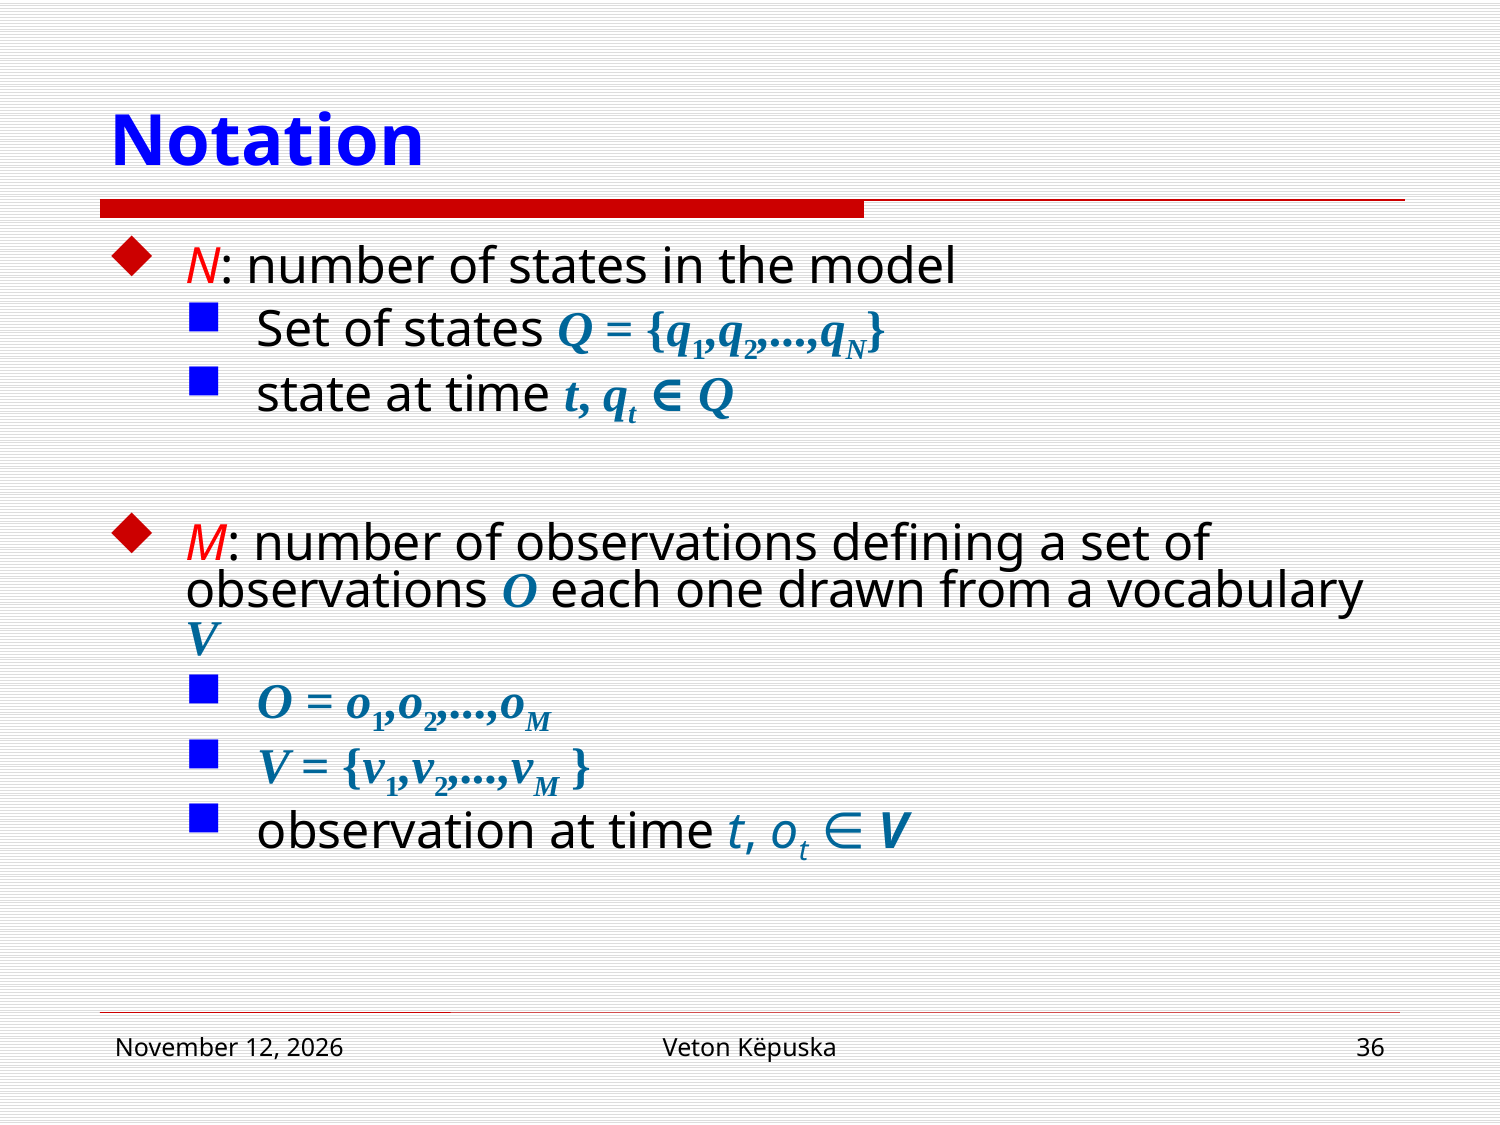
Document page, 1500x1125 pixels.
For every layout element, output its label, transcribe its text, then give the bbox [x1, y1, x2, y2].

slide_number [99, 1024, 426, 1103]
footer Veton Këpuska [512, 1024, 988, 1103]
slide_number 36 [1074, 1024, 1401, 1103]
title Notation [93, 49, 1407, 188]
list N: number of states in the model Set of states Q = {q1,q2,...,qN} state at time t, qt ∈ Q M: number of observations defining a set of observations O each one drawn from a vocabulary V O = o1,o2,...,oM V = {v1,v2,...,vM } observation at time t, ot ∈ V [92, 237, 1406, 988]
